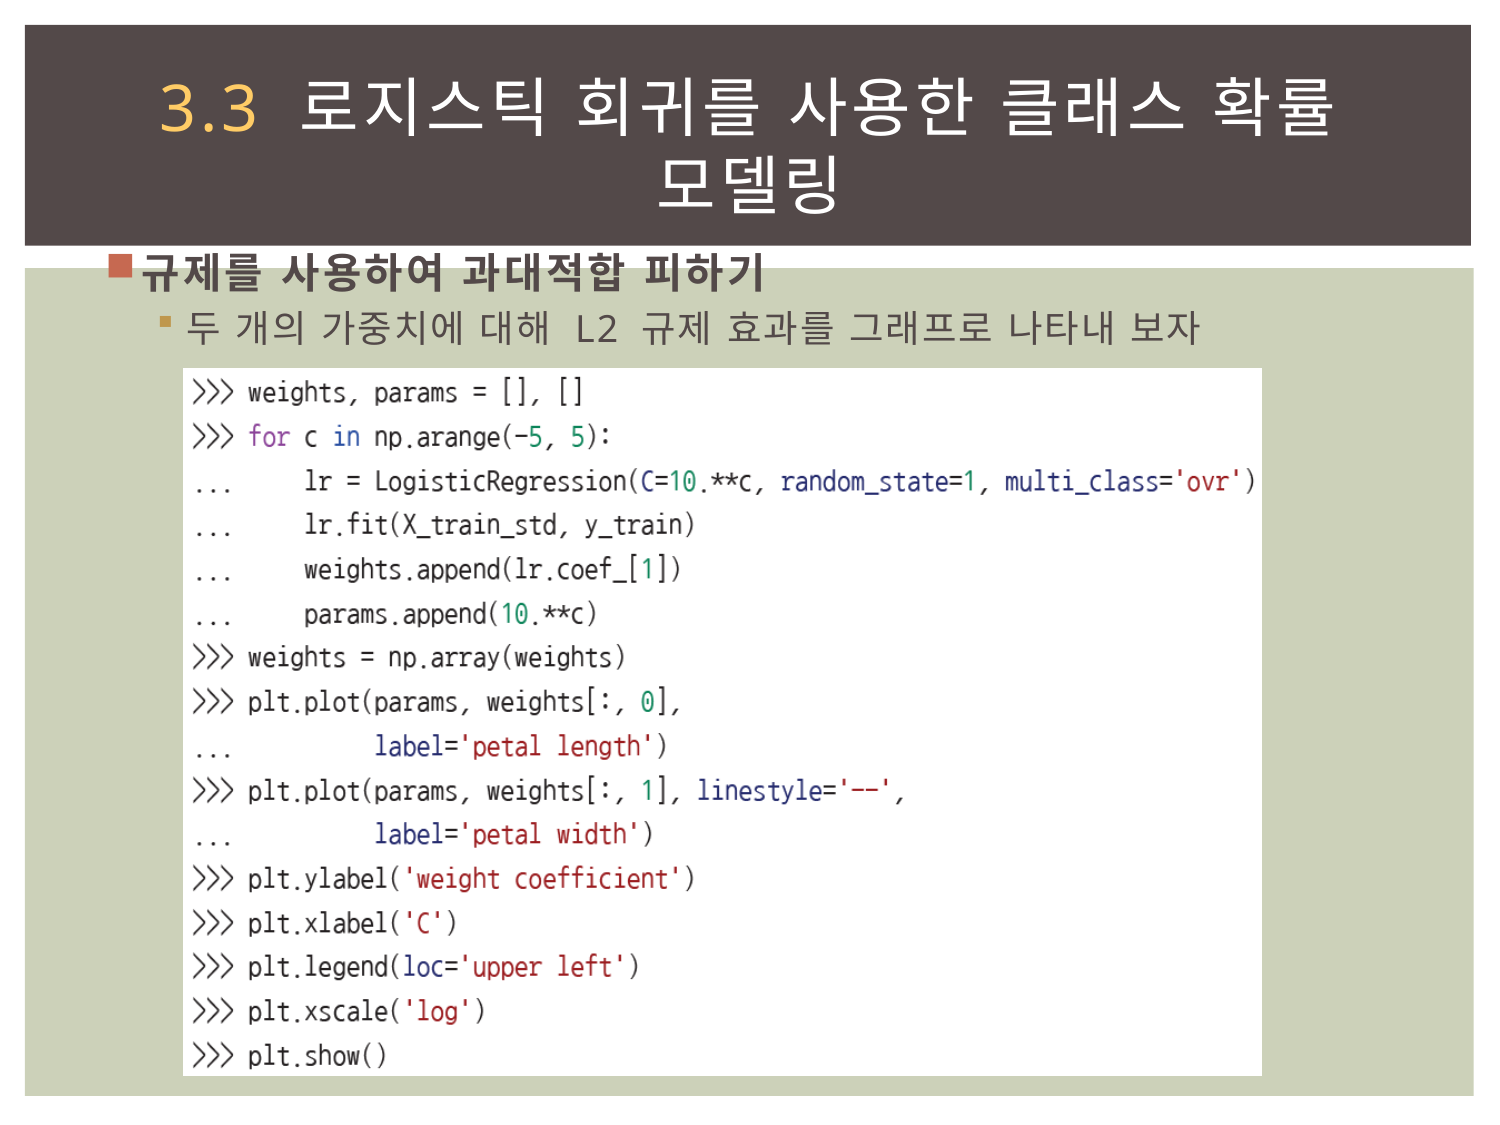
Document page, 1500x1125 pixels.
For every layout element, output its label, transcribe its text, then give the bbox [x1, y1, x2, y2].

picture [182, 367, 1262, 1076]
list 규제를 사용하여 과대적합 피하기 두 개의 가중치에 대해 L2 규제 효과를 그래프로 나타내 보자 [81, 239, 1412, 1054]
title 3.3 로지스틱 회귀를 사용한 클래스 확률 모델링 [62, 58, 1438, 232]
